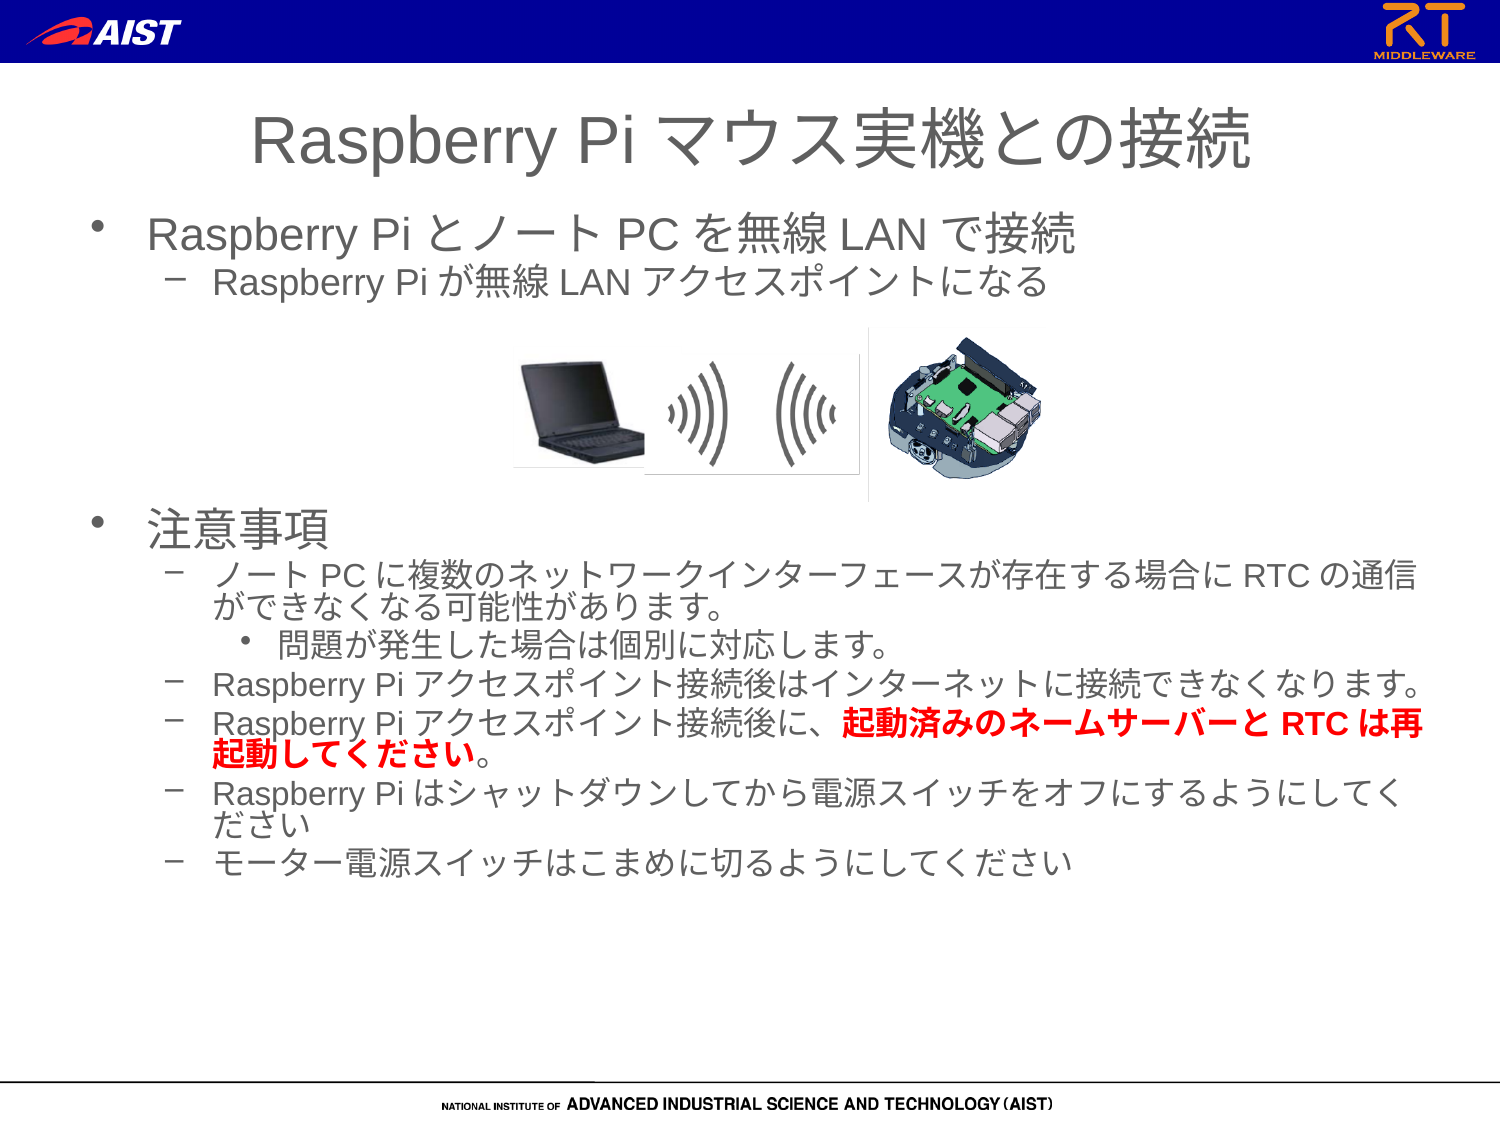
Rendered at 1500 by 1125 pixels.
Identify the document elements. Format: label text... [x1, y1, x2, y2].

picture [442, 1097, 1052, 1110]
text_box Raspberry PiとノートPCを無線LANで接続 Raspberry Piが無線LANアクセスポイントになる [75, 208, 1442, 415]
title Raspberry Piマウス実機との接続 [29, 66, 1474, 208]
picture [513, 327, 1046, 502]
picture [0, 0, 1500, 63]
text_box 注意事項 ノートPCに複数のネットワークインターフェースが存在する場合にRTCの通信ができなくなる可能性があります。 問題が発生した場合は個別に対応します。 Raspberry Piアクセスポイント接続後はインターネットに接続できなくなります。 Raspberry Piアクセスポイント接続後に、起動済みのネームサーバーとRTCは再起動してください。 Raspberry Piはシャットダウンしてから電源スイッチをオフにするようにしてください モーター電源スイッチはこまめに切るようにしてください [75, 503, 1442, 1028]
